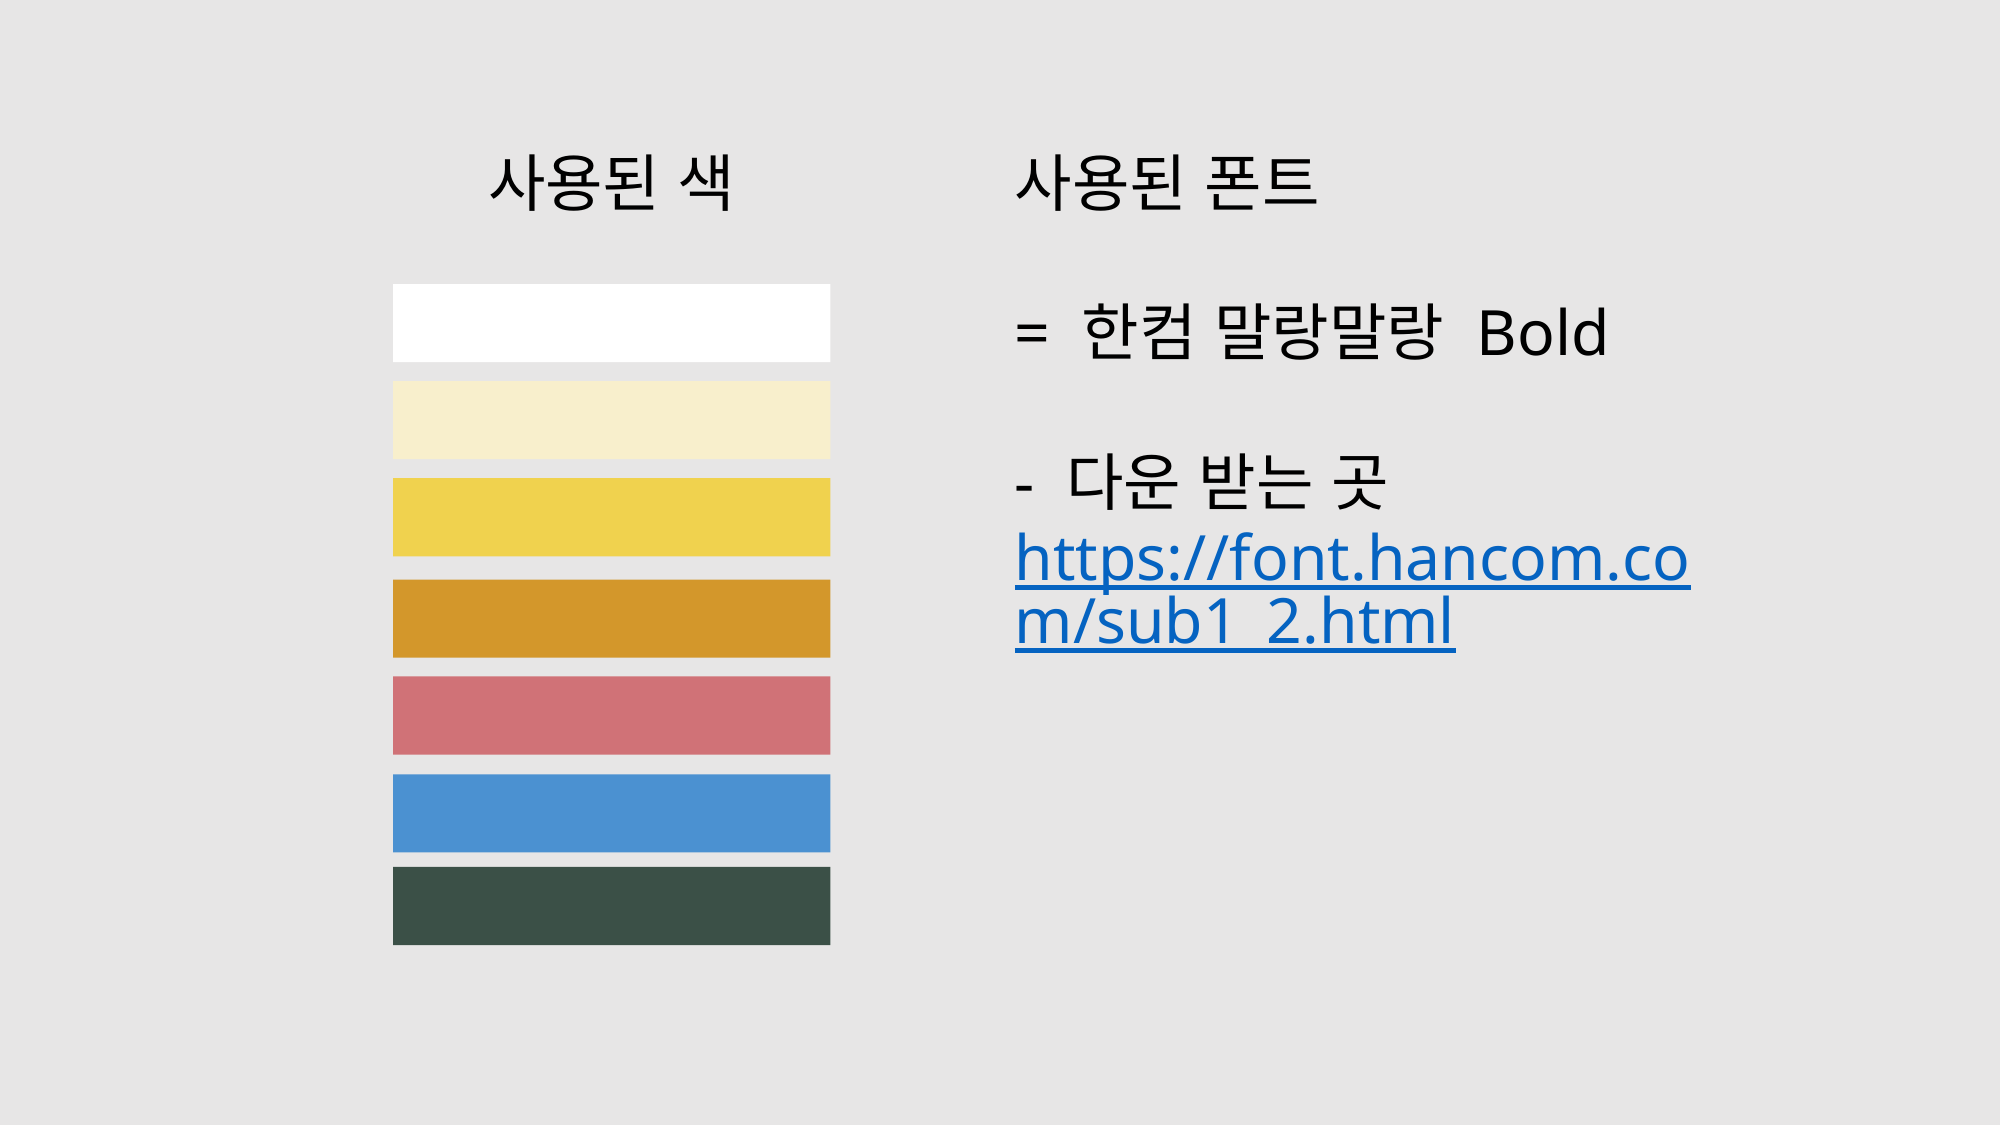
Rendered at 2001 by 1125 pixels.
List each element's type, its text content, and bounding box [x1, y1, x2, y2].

text_box [392, 283, 832, 363]
text_box 사용된 색 [393, 136, 831, 226]
text_box [392, 477, 832, 557]
text_box [392, 866, 832, 946]
text_box [392, 380, 832, 460]
text_box [392, 675, 832, 756]
text_box 사용된 폰트 = 한컴 말랑말랑 Bold - 다운 받는 곳 https://font.hancom.com/sub1_2.html [999, 136, 1756, 686]
text_box [392, 773, 832, 853]
text_box [392, 579, 832, 659]
